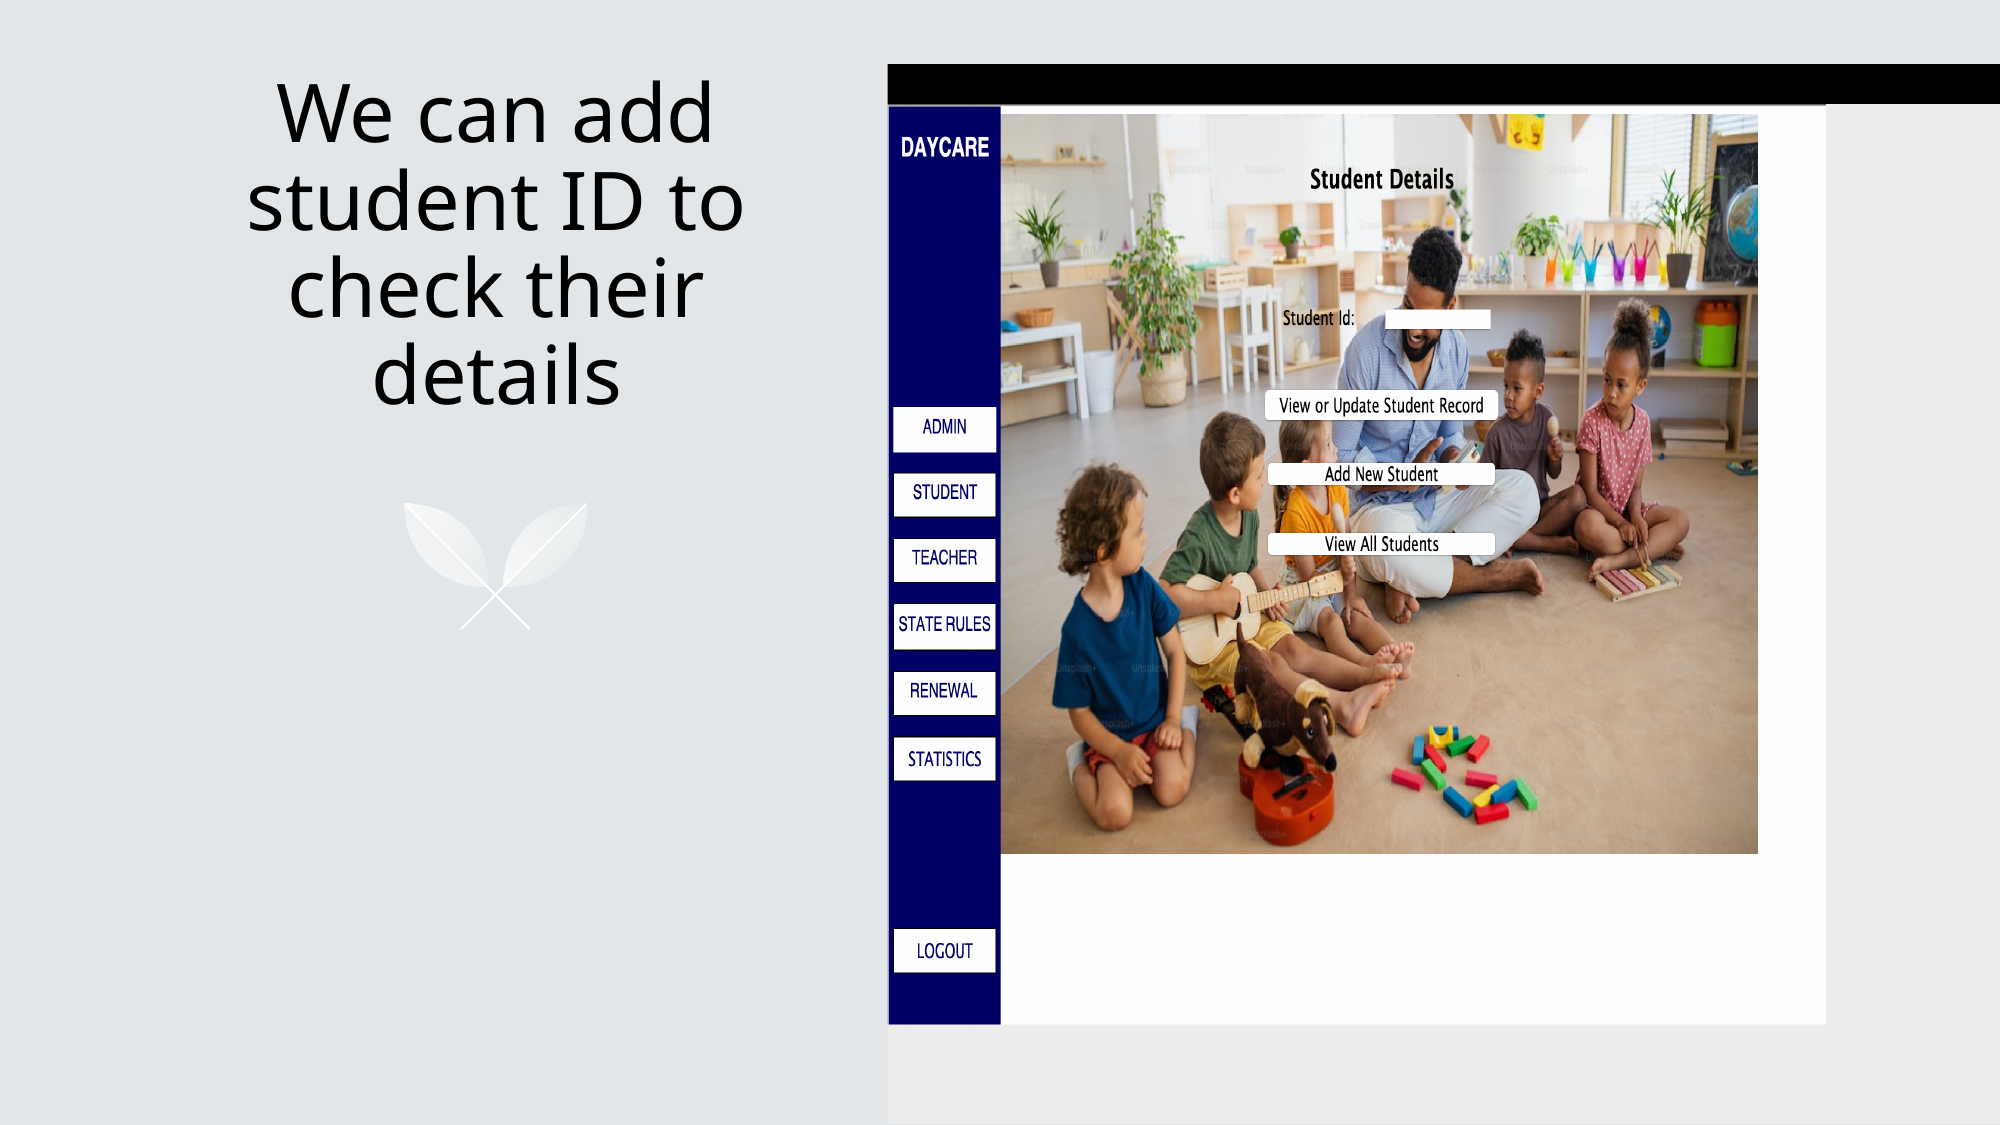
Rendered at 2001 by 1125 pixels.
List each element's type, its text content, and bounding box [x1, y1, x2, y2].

text_box [0, 0, 887, 1125]
title We can add student ID to check their details [162, 64, 831, 431]
picture [887, 0, 2000, 1125]
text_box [314, 465, 679, 660]
